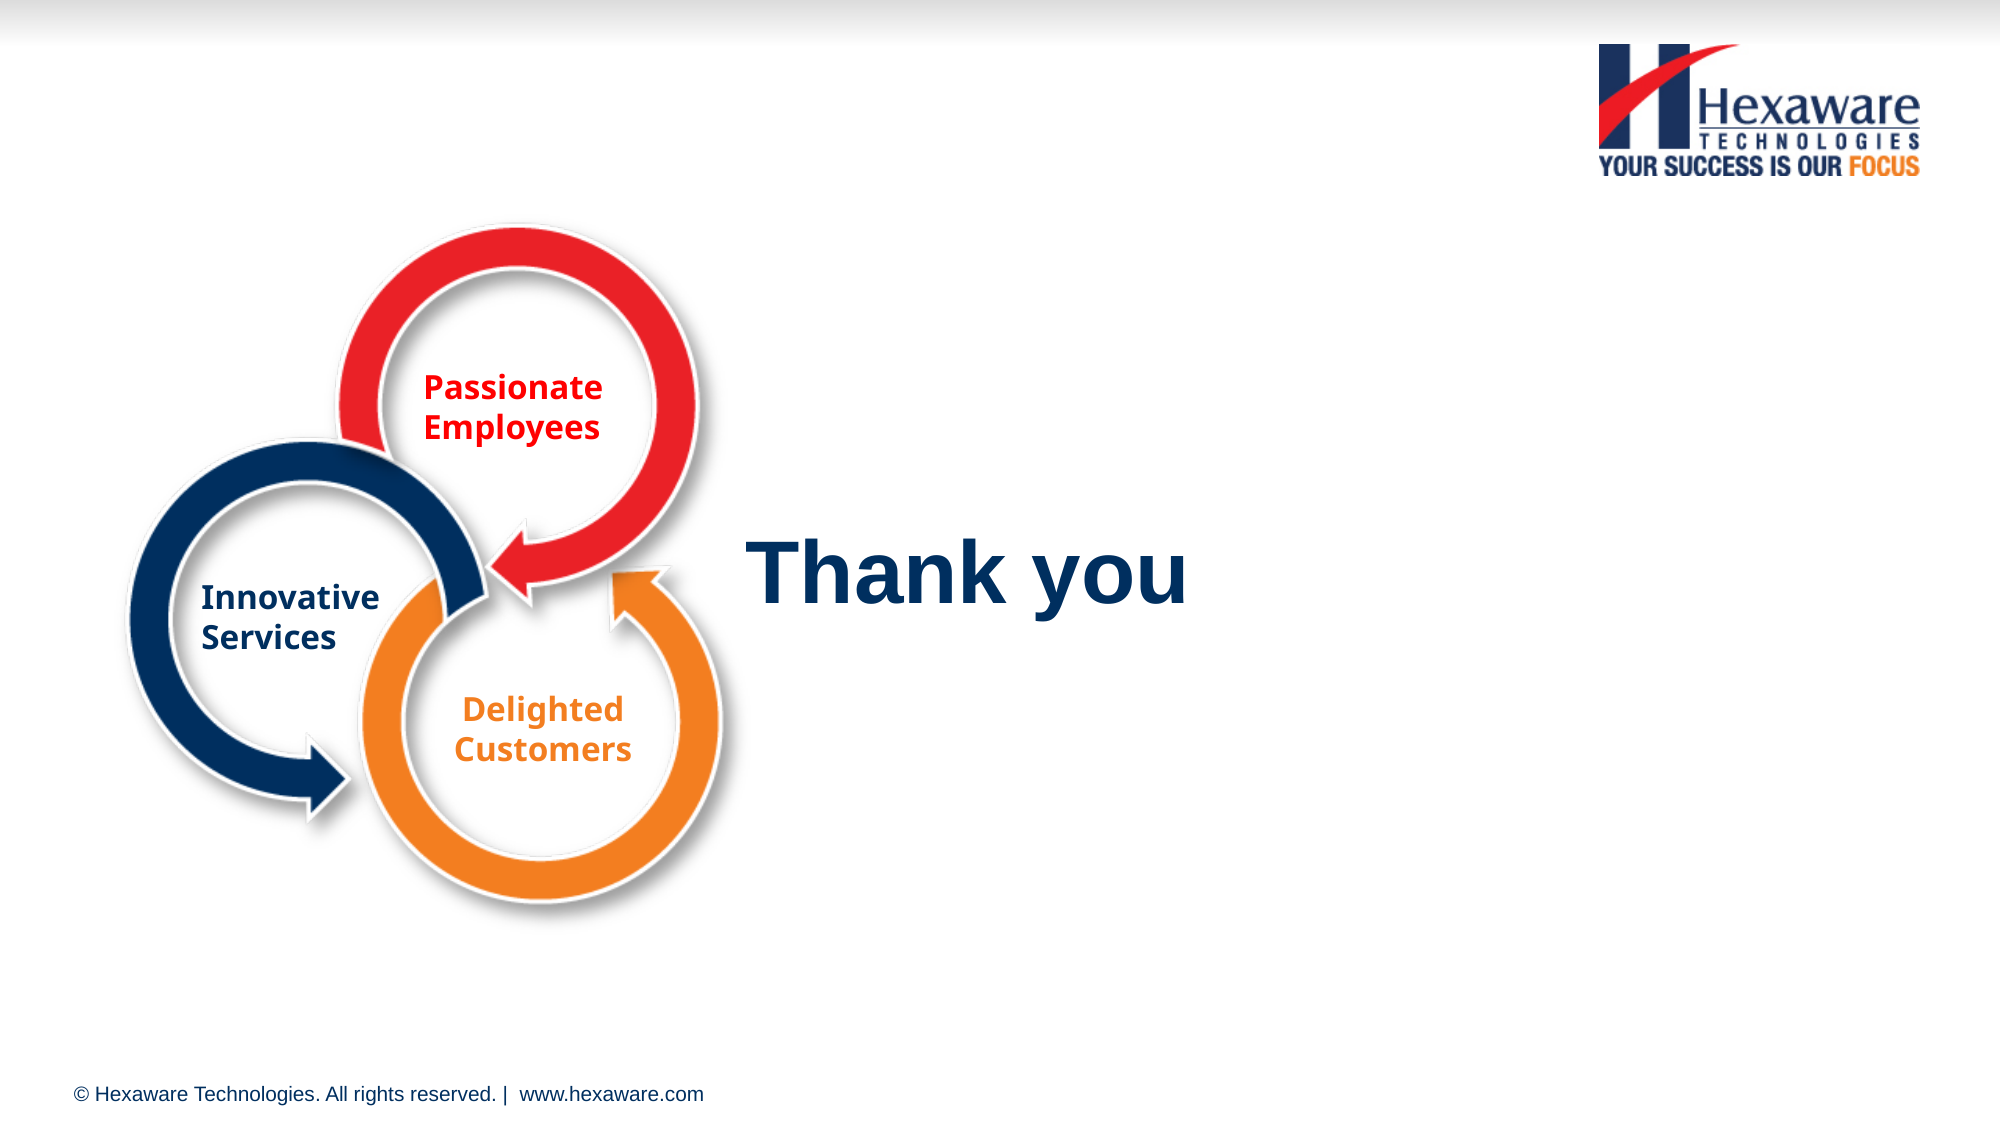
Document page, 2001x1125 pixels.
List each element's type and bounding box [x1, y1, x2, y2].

picture [70, 213, 796, 955]
picture [1599, 44, 1920, 176]
